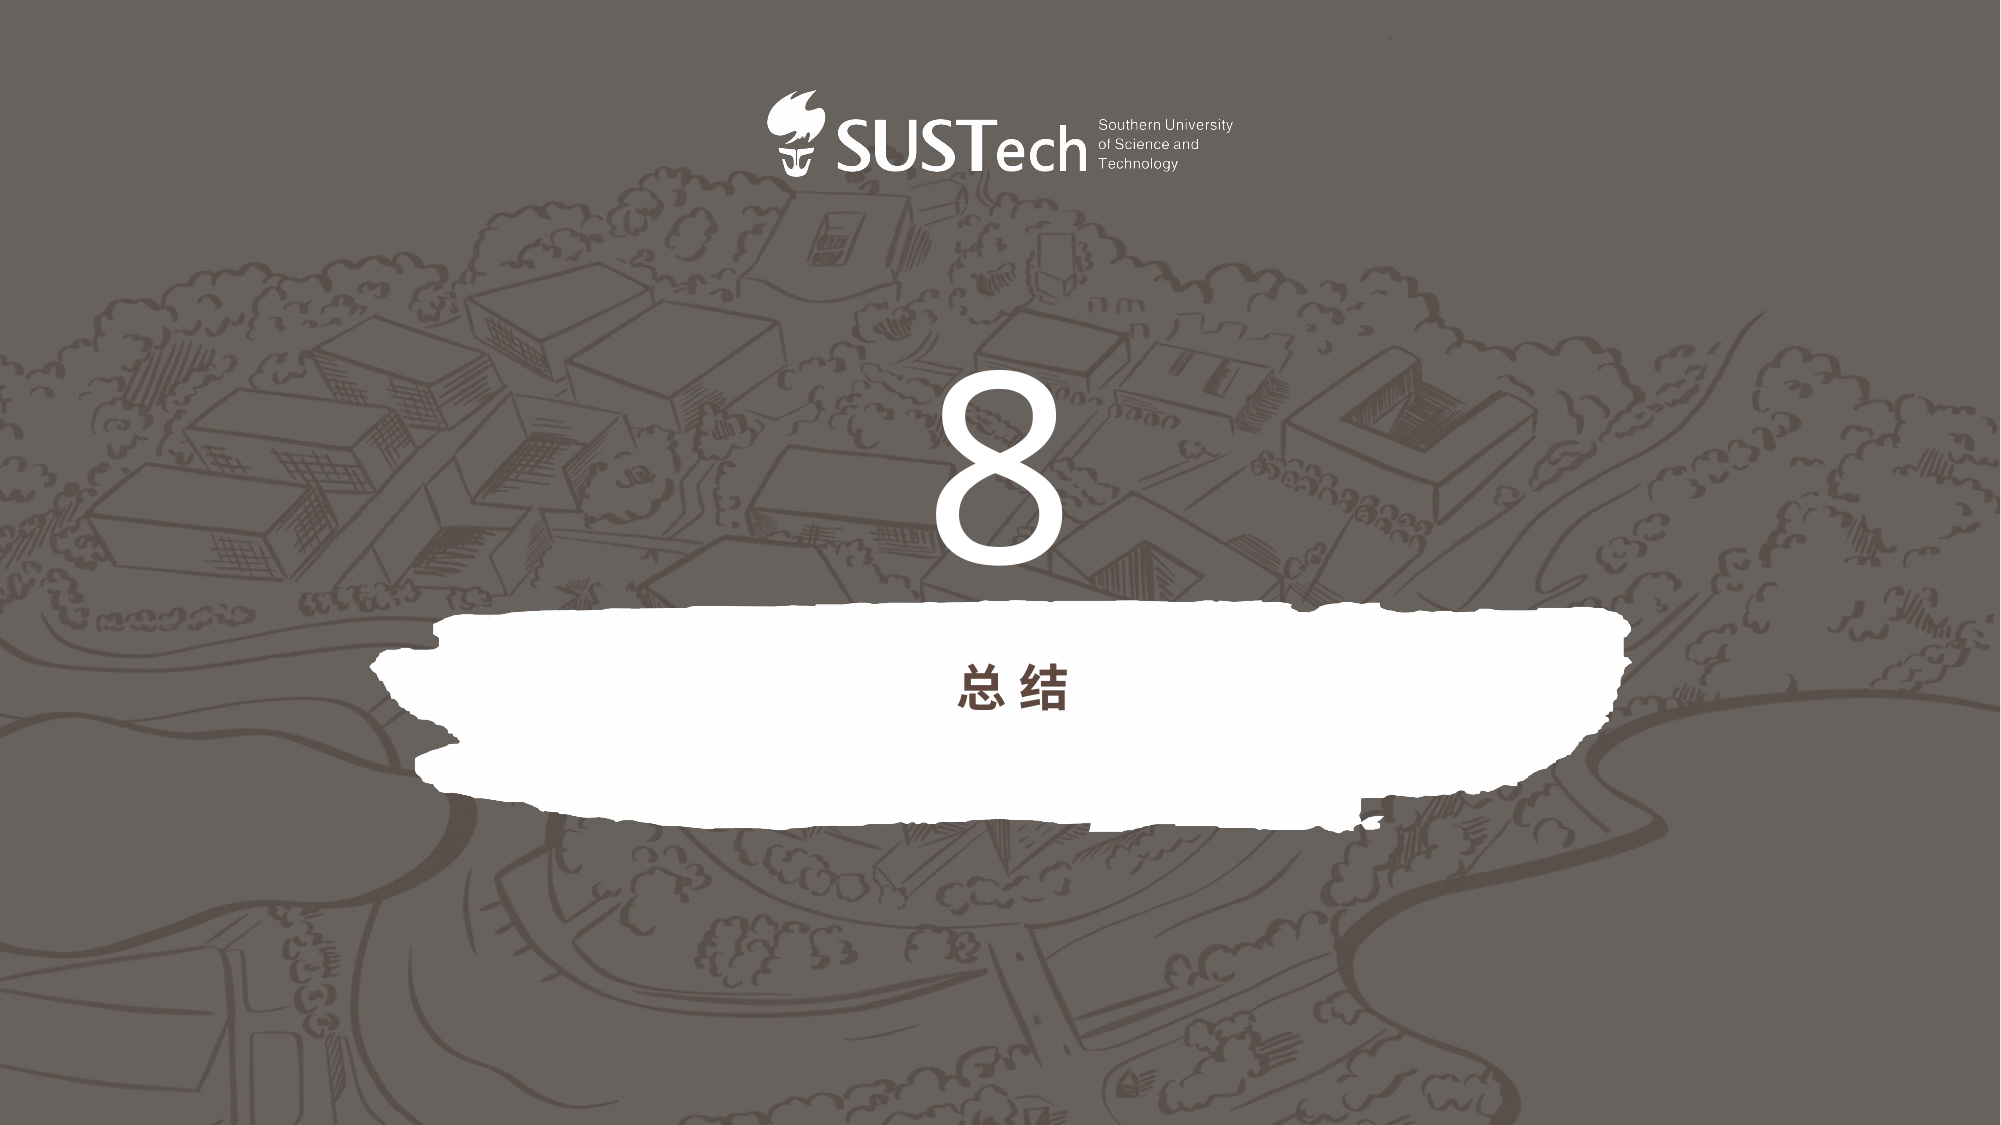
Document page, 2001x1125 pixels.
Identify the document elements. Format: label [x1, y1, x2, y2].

picture [0, 0, 2001, 1125]
text_box [367, 289, 1633, 834]
